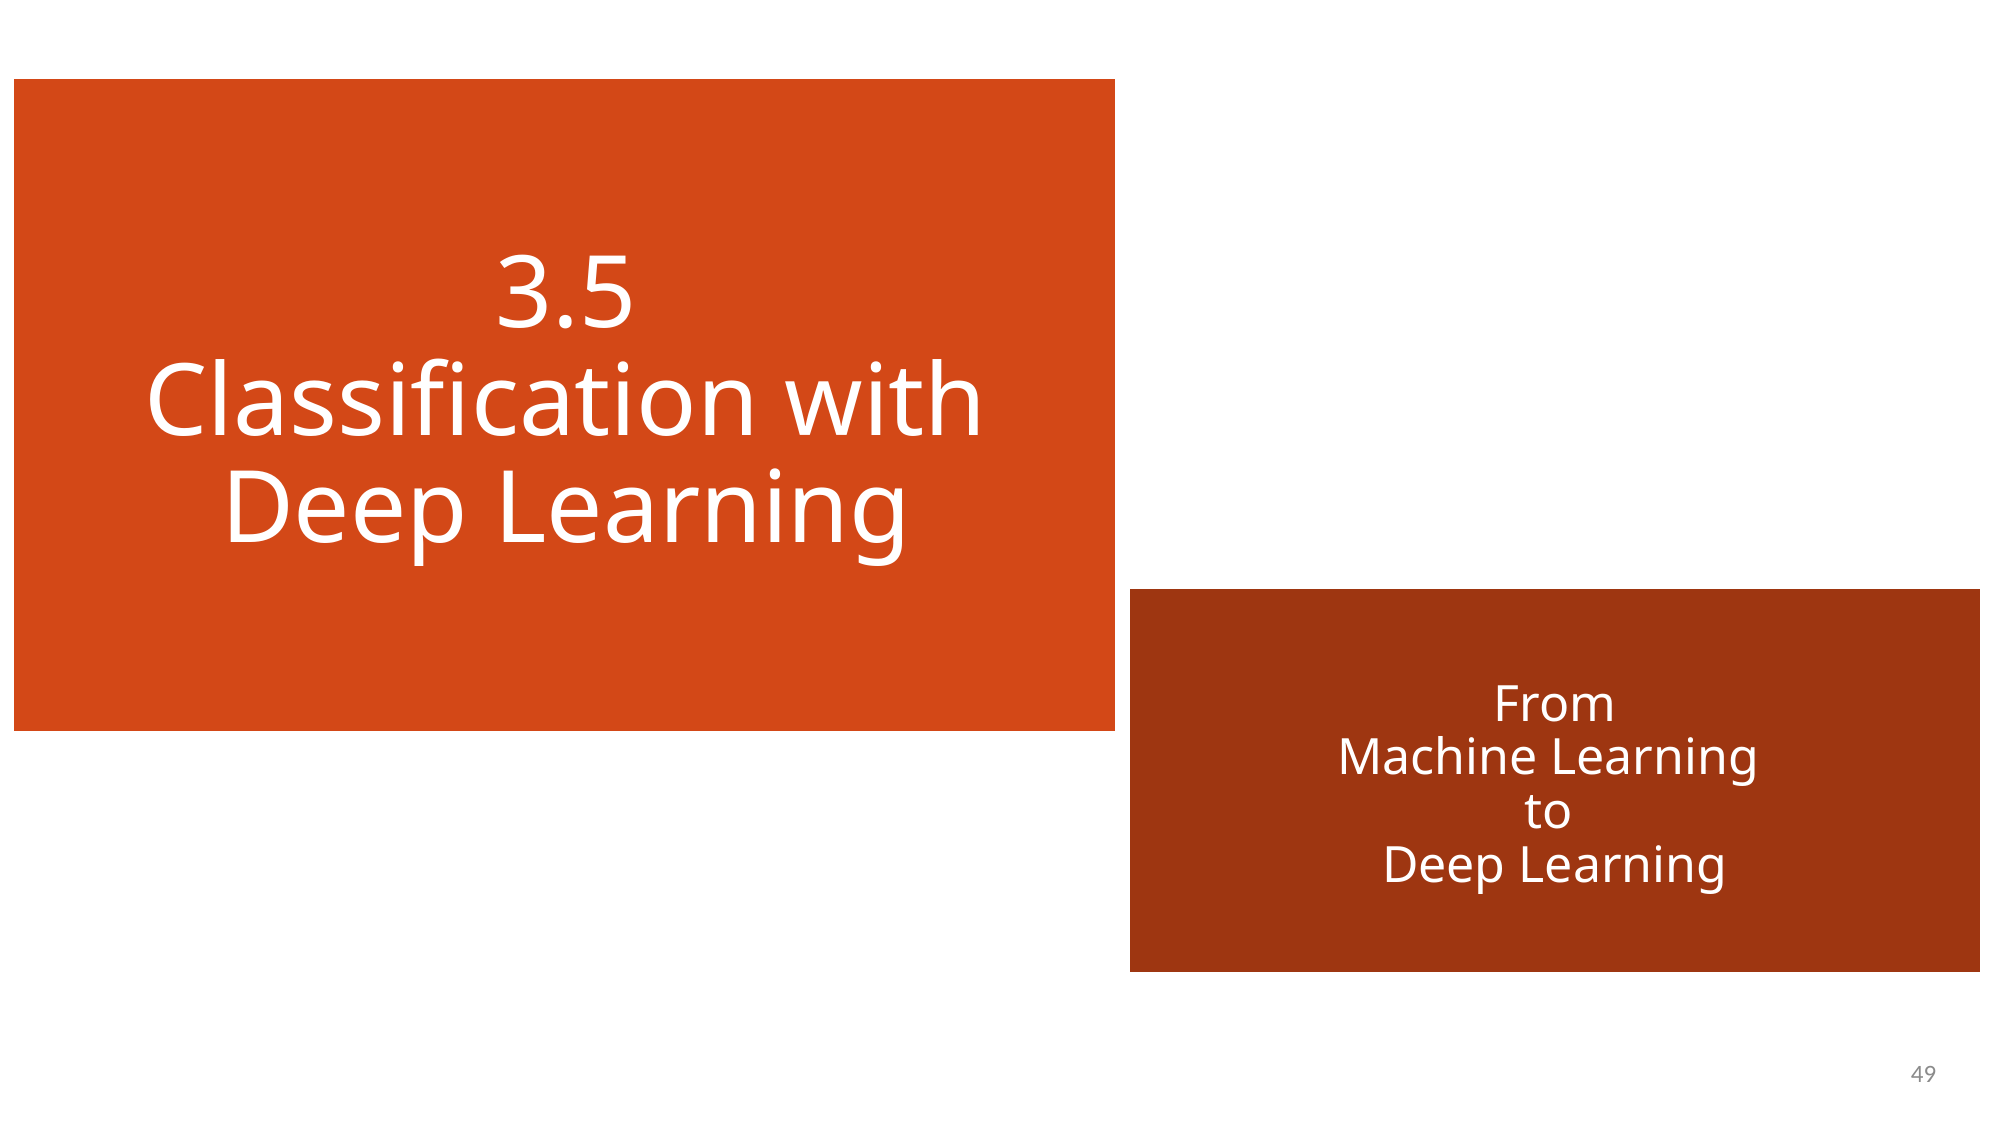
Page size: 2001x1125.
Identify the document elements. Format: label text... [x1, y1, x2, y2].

subtitle From Machine Learning to Deep Learning [1146, 648, 1963, 923]
slide_number 49 [1811, 1042, 1952, 1103]
title 3.5 Classification with Deep Learning [34, 123, 1098, 682]
